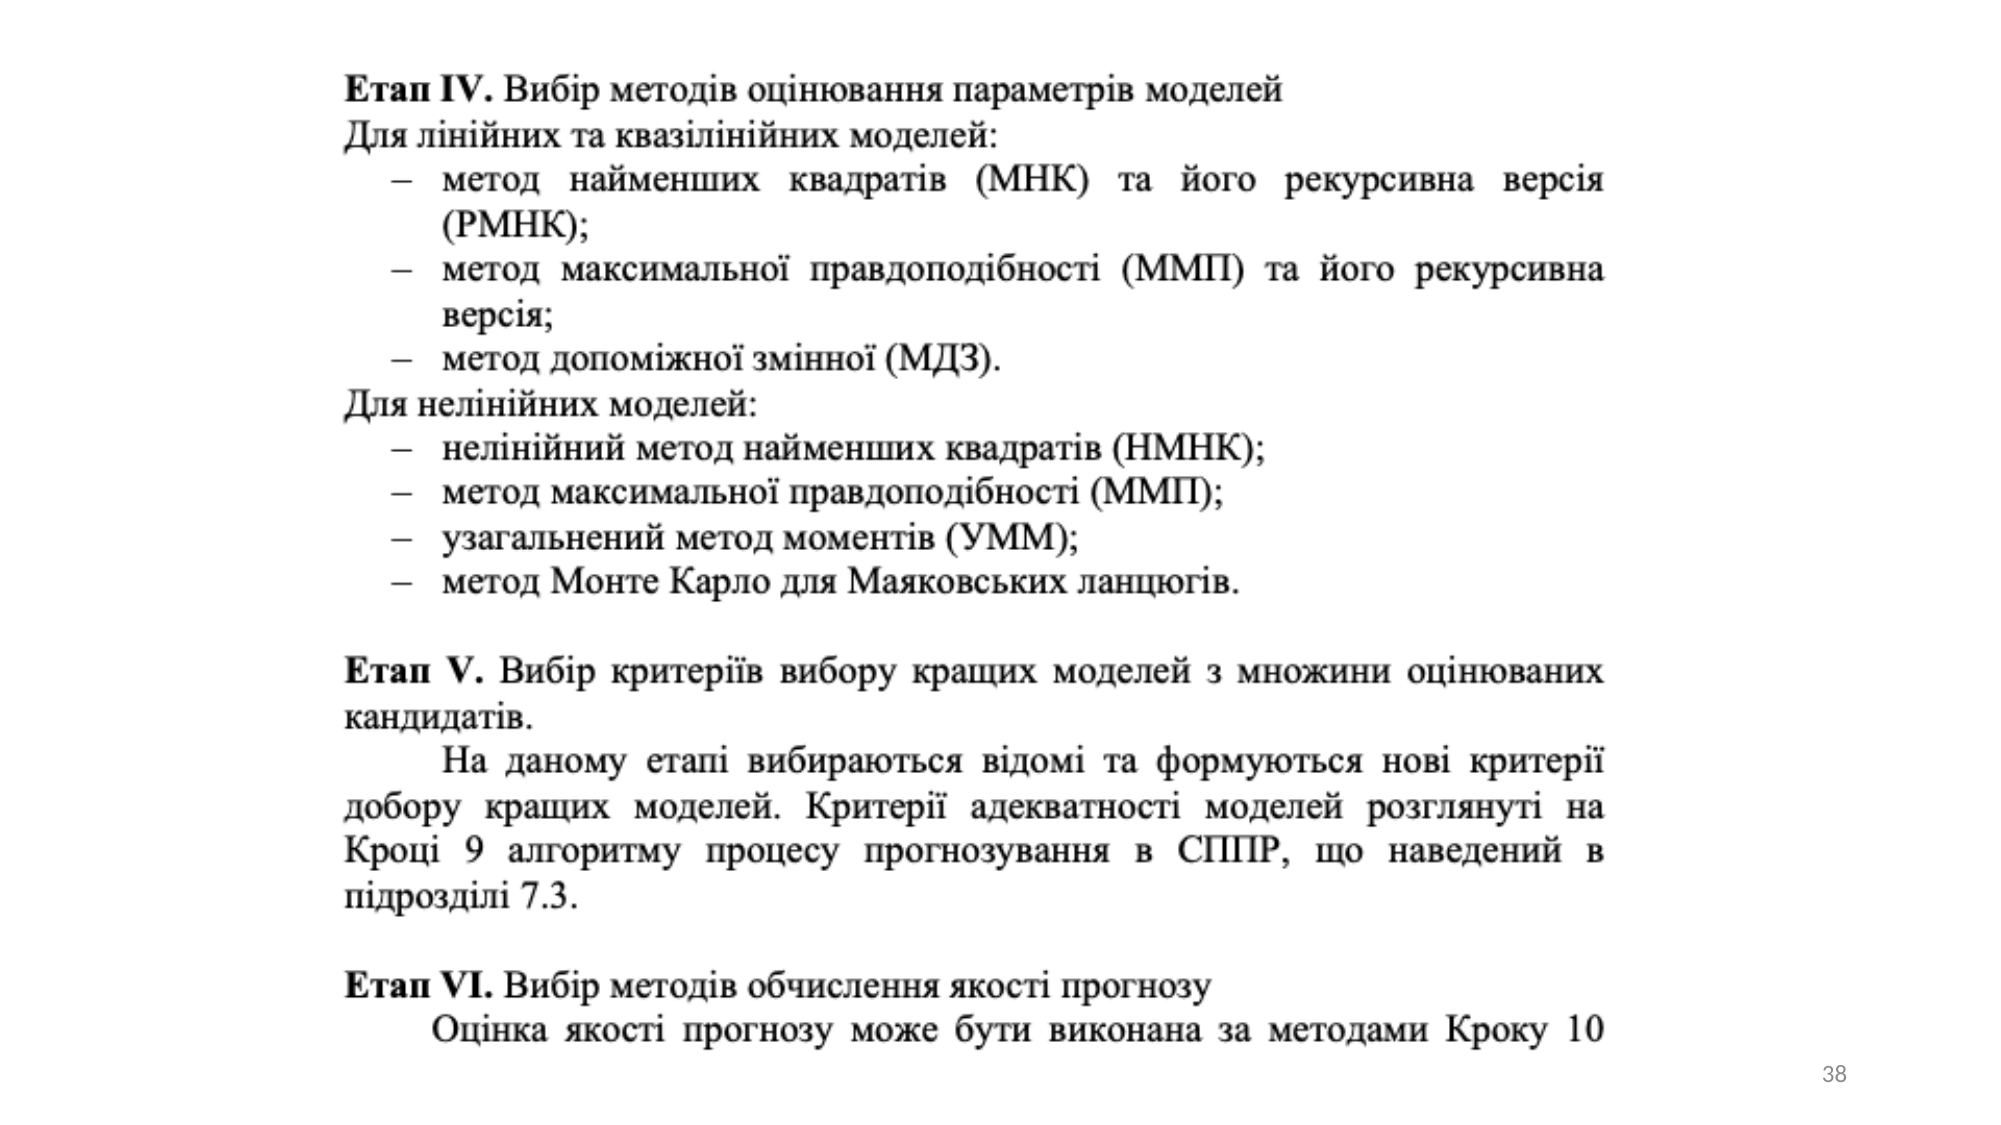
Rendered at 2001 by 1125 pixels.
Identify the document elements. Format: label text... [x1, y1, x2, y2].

picture [329, 56, 1671, 1069]
slide_number 38 [1412, 1042, 1863, 1103]
